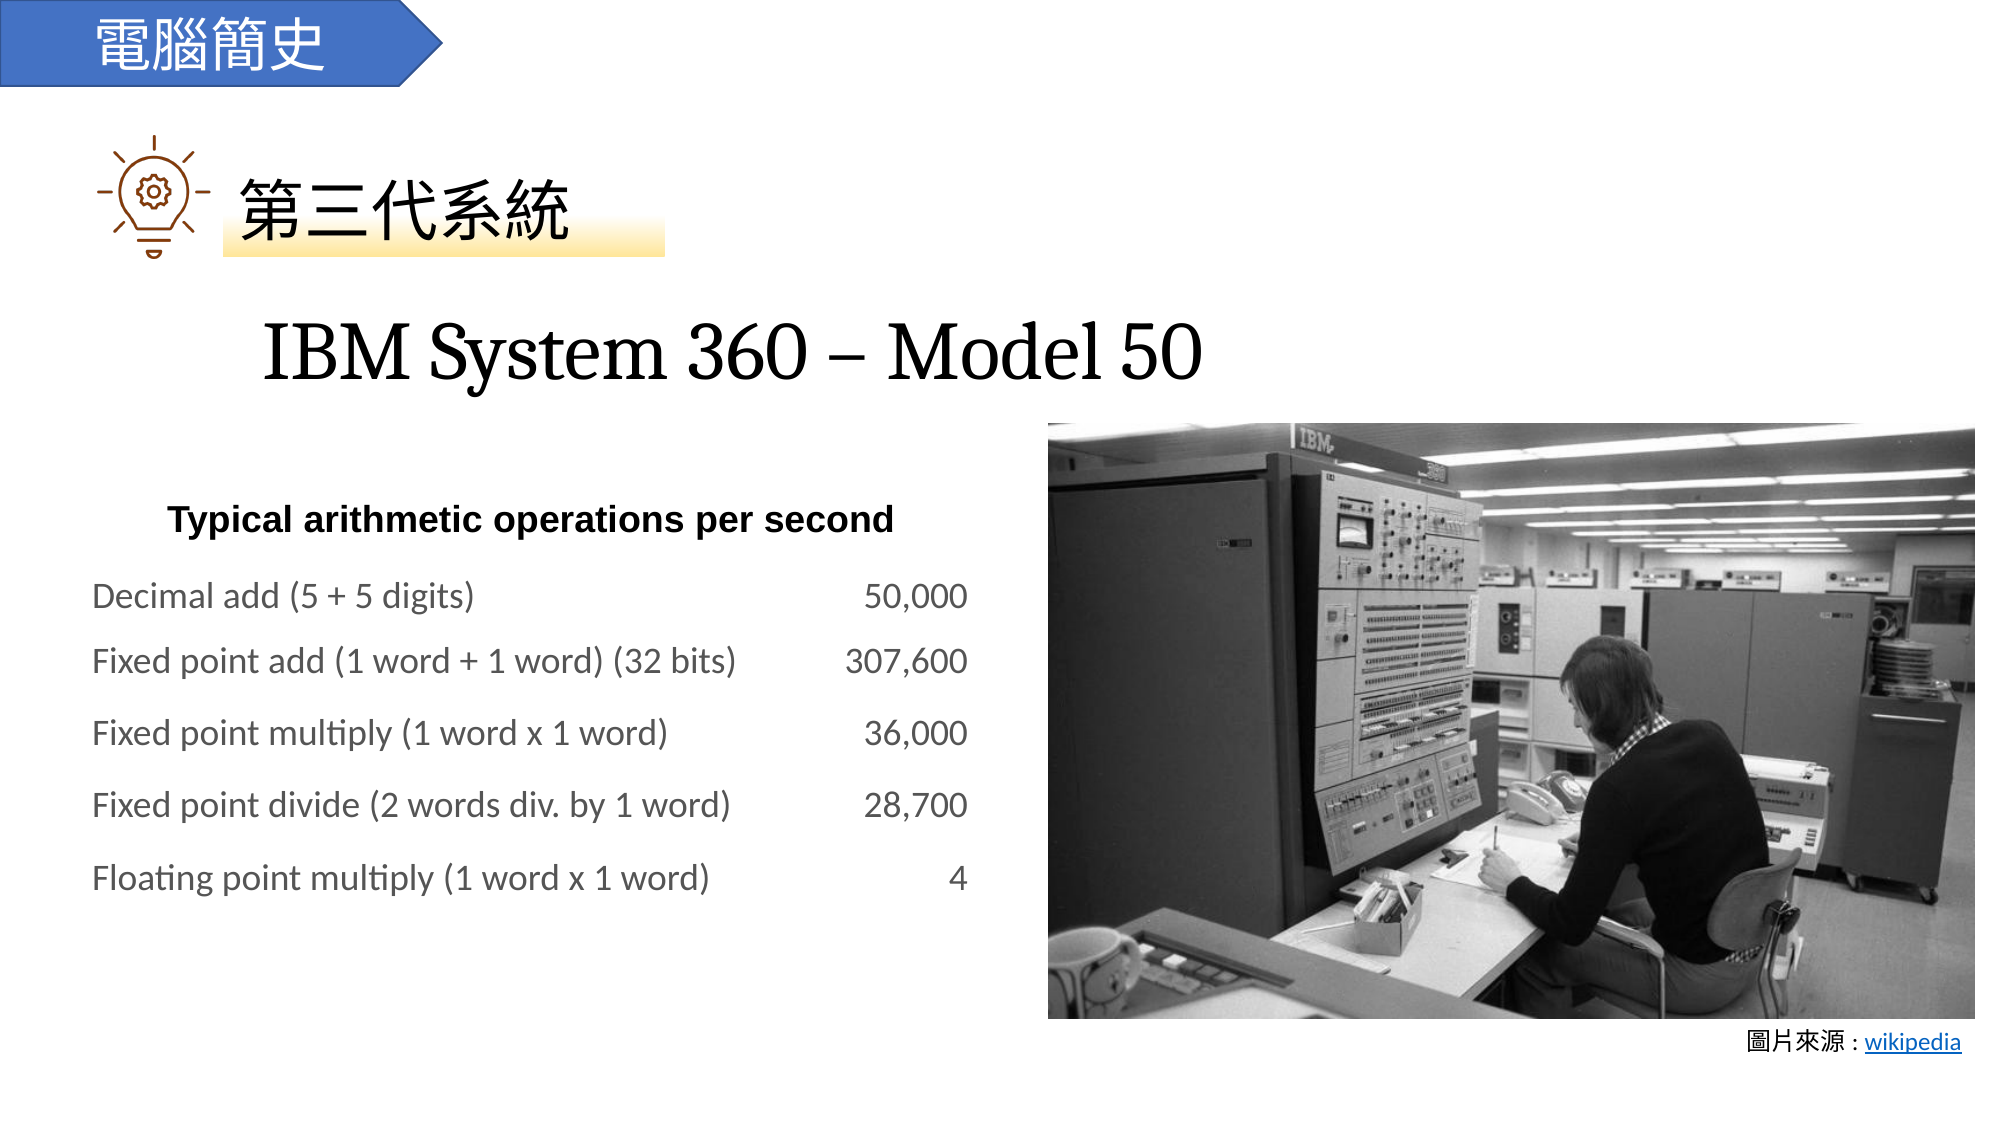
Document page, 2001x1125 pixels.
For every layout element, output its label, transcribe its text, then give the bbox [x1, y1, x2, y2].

picture [1048, 422, 1975, 1019]
text_box Typical arithmetic operations per second [167, 495, 909, 541]
table_cell Floating point multiply (1 word x 1 word) [88, 850, 828, 933]
table_cell Fixed point add (1 word + 1 word) (32 bits) [88, 633, 828, 705]
table_cell 307,600 [828, 633, 975, 705]
table_cell 4 [828, 850, 975, 933]
text_box 圖片來源: wikipedia [1731, 1018, 1977, 1063]
table_cell 36,000 [828, 705, 975, 777]
table_header Decimal add (5 + 5 digits) [88, 568, 828, 633]
text_box IBM System 360 – Model 50 [247, 288, 1220, 404]
table_cell Fixed point divide (2 words div. by 1 word) [88, 777, 828, 850]
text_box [87, 129, 665, 266]
text_box 電腦簡史 [0, 0, 444, 87]
table_header 50,000 [828, 568, 975, 633]
table_cell Fixed point multiply (1 word x 1 word) [88, 705, 828, 777]
table_cell 28,700 [828, 777, 975, 850]
